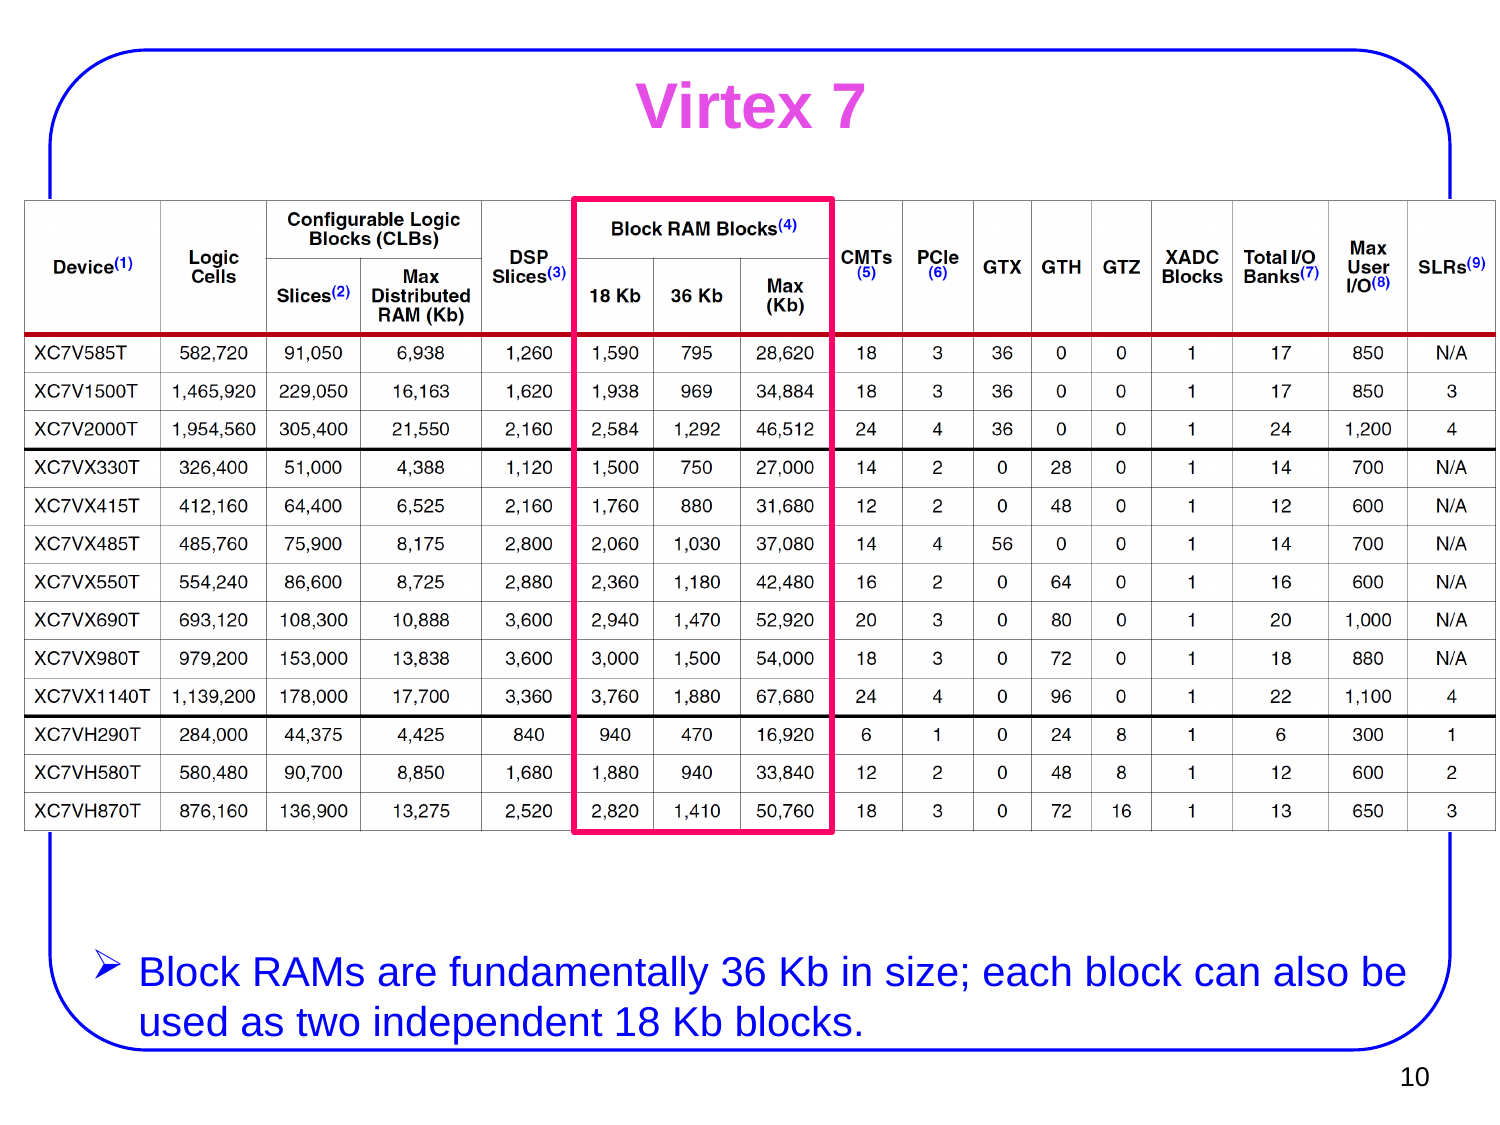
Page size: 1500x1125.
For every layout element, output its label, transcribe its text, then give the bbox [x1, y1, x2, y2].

slide_number 10 [1351, 1047, 1444, 1104]
list Block RAMs are fundamentally 36 Kb in size; each block can also be used as two independent 18 Kb blocks. [0, 935, 1442, 1079]
title Virtex 7 [113, 66, 1389, 140]
picture [23, 198, 1499, 833]
